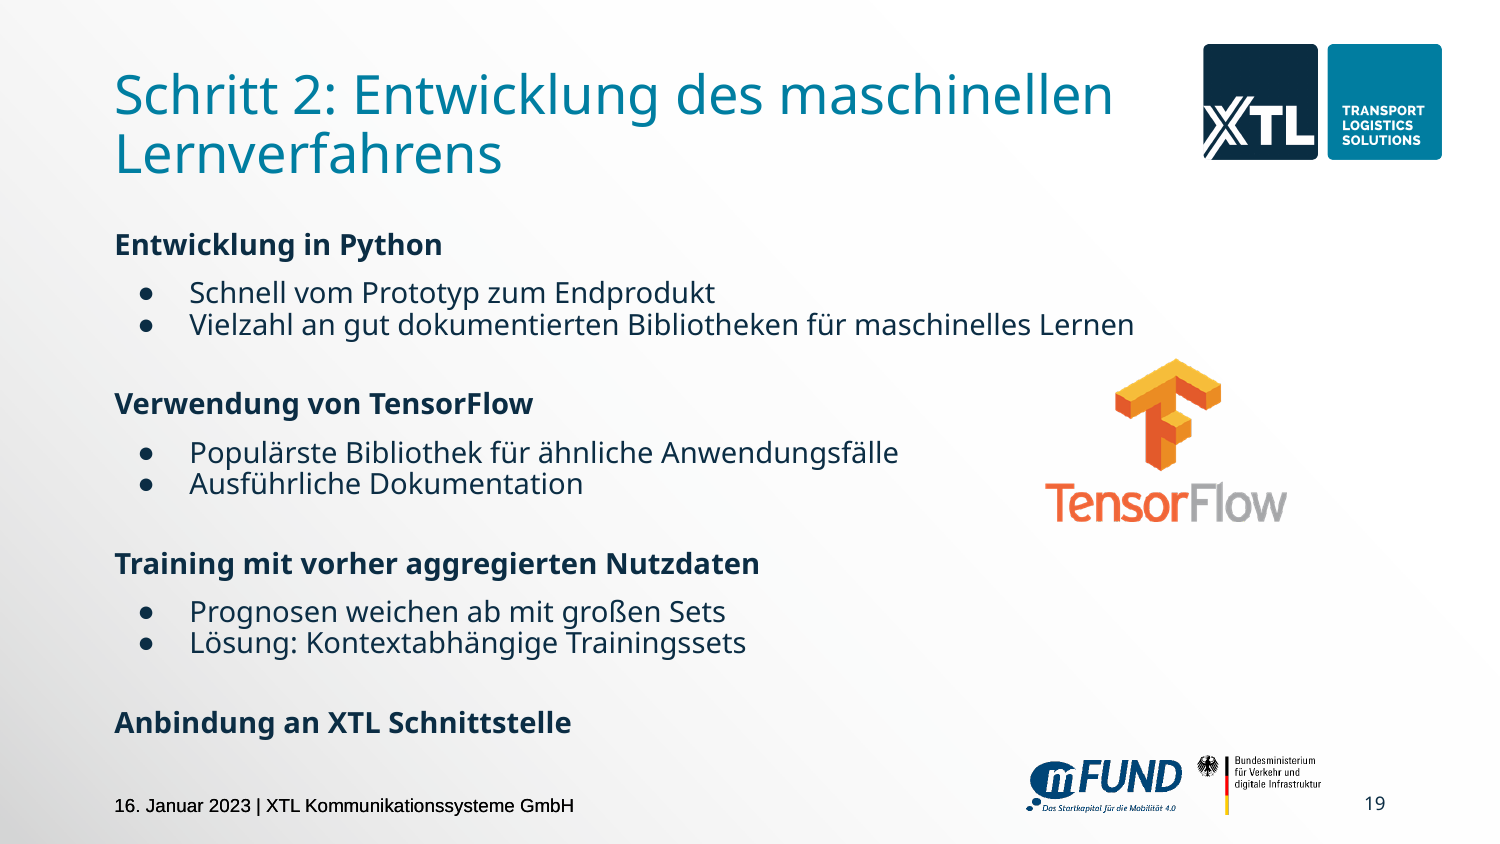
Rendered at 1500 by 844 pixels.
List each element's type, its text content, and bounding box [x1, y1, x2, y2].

list Entwicklung in Python Schnell vom Prototyp zum Endprodukt Vielzahl an gut dokumentierten Bibliotheken für maschinelles Lernen Verwendung von TensorFlow Populärste Bibliothek für ähnliche Anwendungsfälle Ausführliche Dokumentation Training mit vorher aggregierten Nutzdaten Prognosen weichen ab mit großen Sets Lösung: Kontextabhängige Trainingssets Anbindung an XTL Schnittstelle [103, 224, 1397, 760]
picture [0, 0, 1500, 844]
slide_number ‹#› [1059, 782, 1397, 827]
title Schritt 2: Entwicklung des maschinellen Lernverfahrens [103, 44, 1397, 208]
